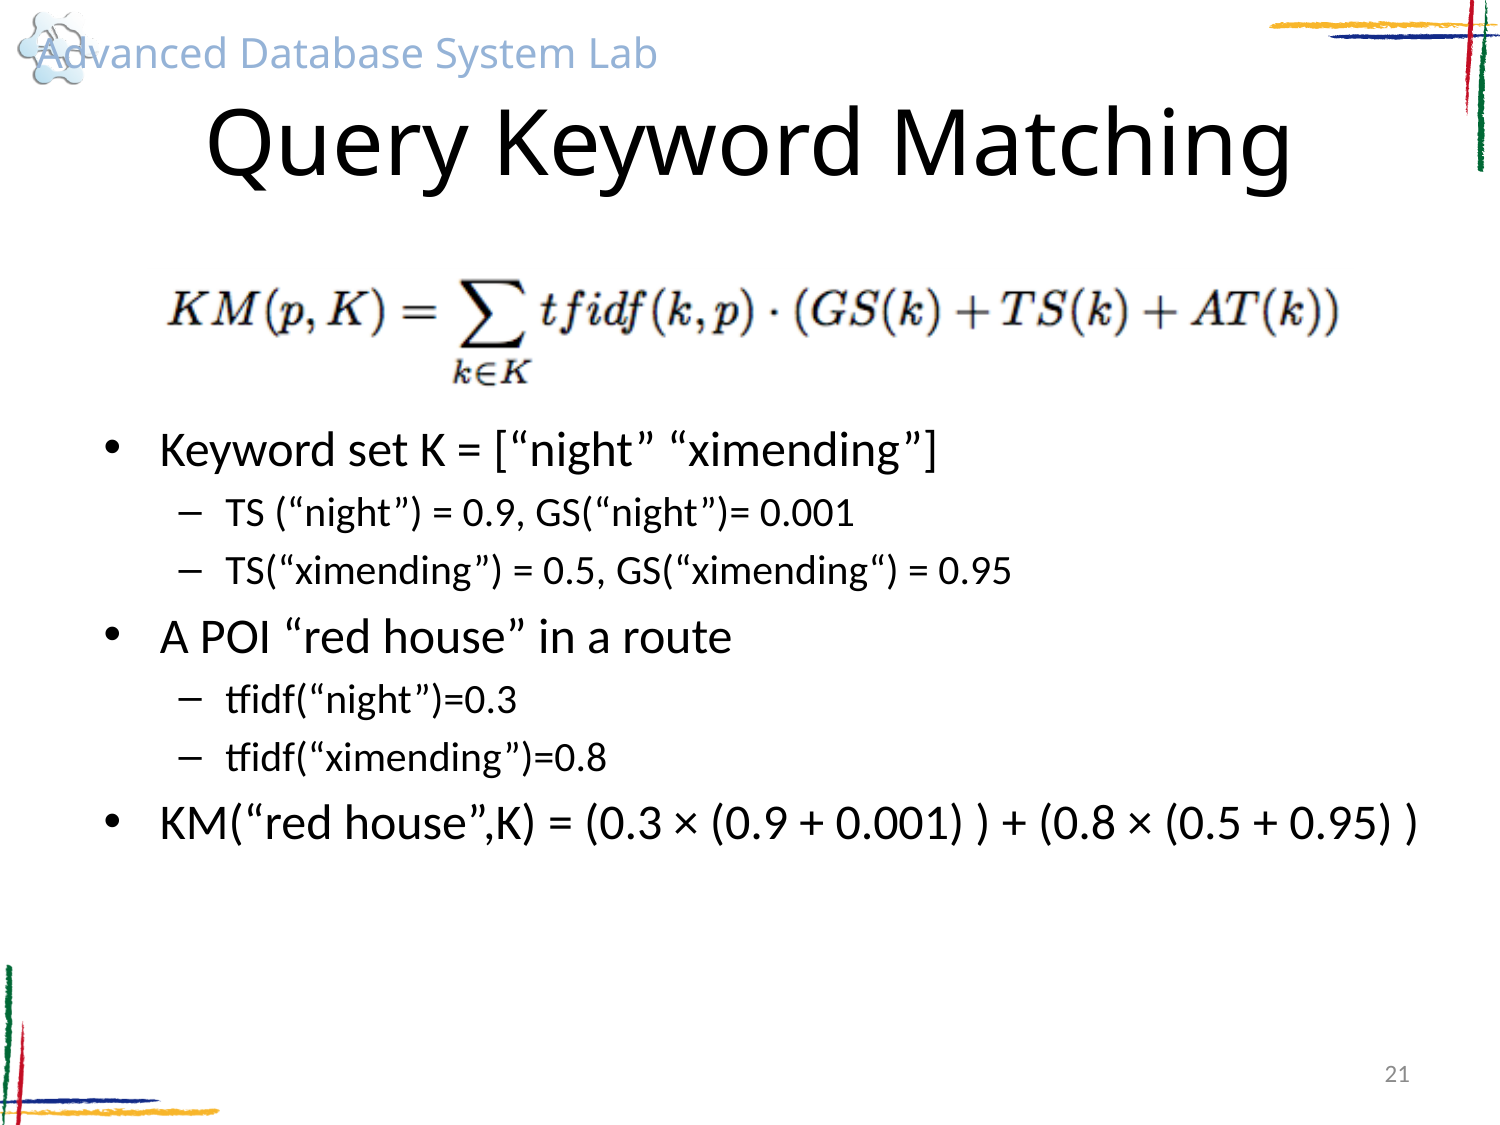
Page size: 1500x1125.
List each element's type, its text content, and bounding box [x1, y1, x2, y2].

picture [68, 48, 75, 65]
picture [17, 10, 101, 85]
list Keyword set K = [“night” “ximending”] TS (“night”) = 0.9, GS(“night”)= 0.001 TS(“ximending”) = 0.5, GS(“ximending“) = 0.95 A POI “red house” in a route tfidf(“night”)=0.3 tfidf(“ximending”)=0.8 KM(“red house”,K) = (0.3 × (0.9 + 0.001) ) + (0.8 × (0.5 + 0.95) ) [88, 408, 1439, 1125]
title Query Keyword Matching [75, 45, 1425, 233]
picture [0, 965, 88, 1125]
picture [147, 266, 1354, 391]
slide_number 21 [1074, 1042, 1425, 1103]
picture [1269, 0, 1500, 172]
